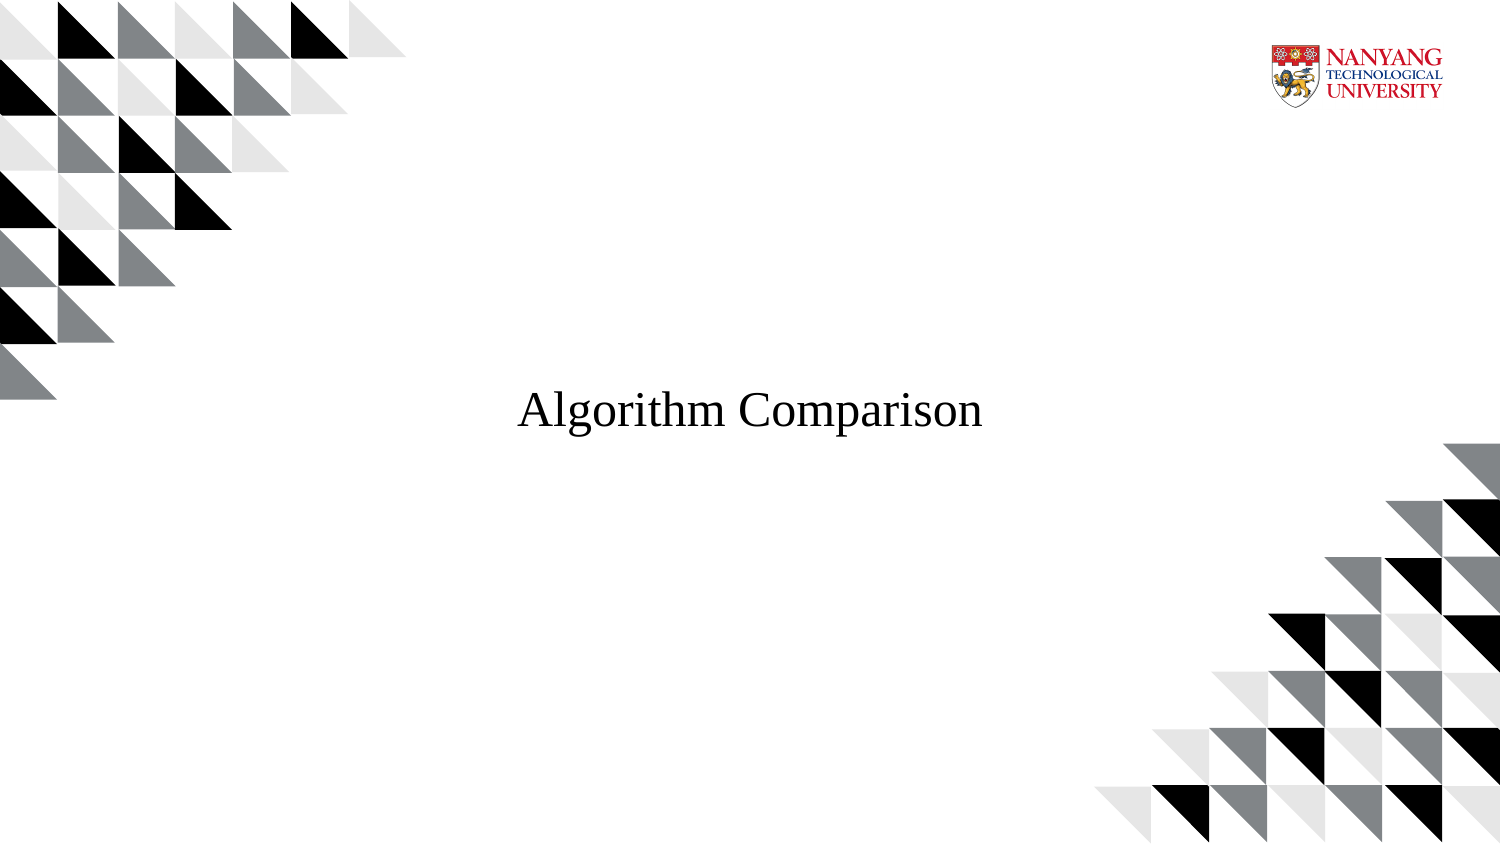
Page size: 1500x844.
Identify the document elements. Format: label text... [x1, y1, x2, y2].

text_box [1093, 443, 1500, 844]
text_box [0, 0, 407, 400]
picture [1267, 42, 1444, 110]
text_box Algorithm Comparison [173, 370, 1327, 443]
